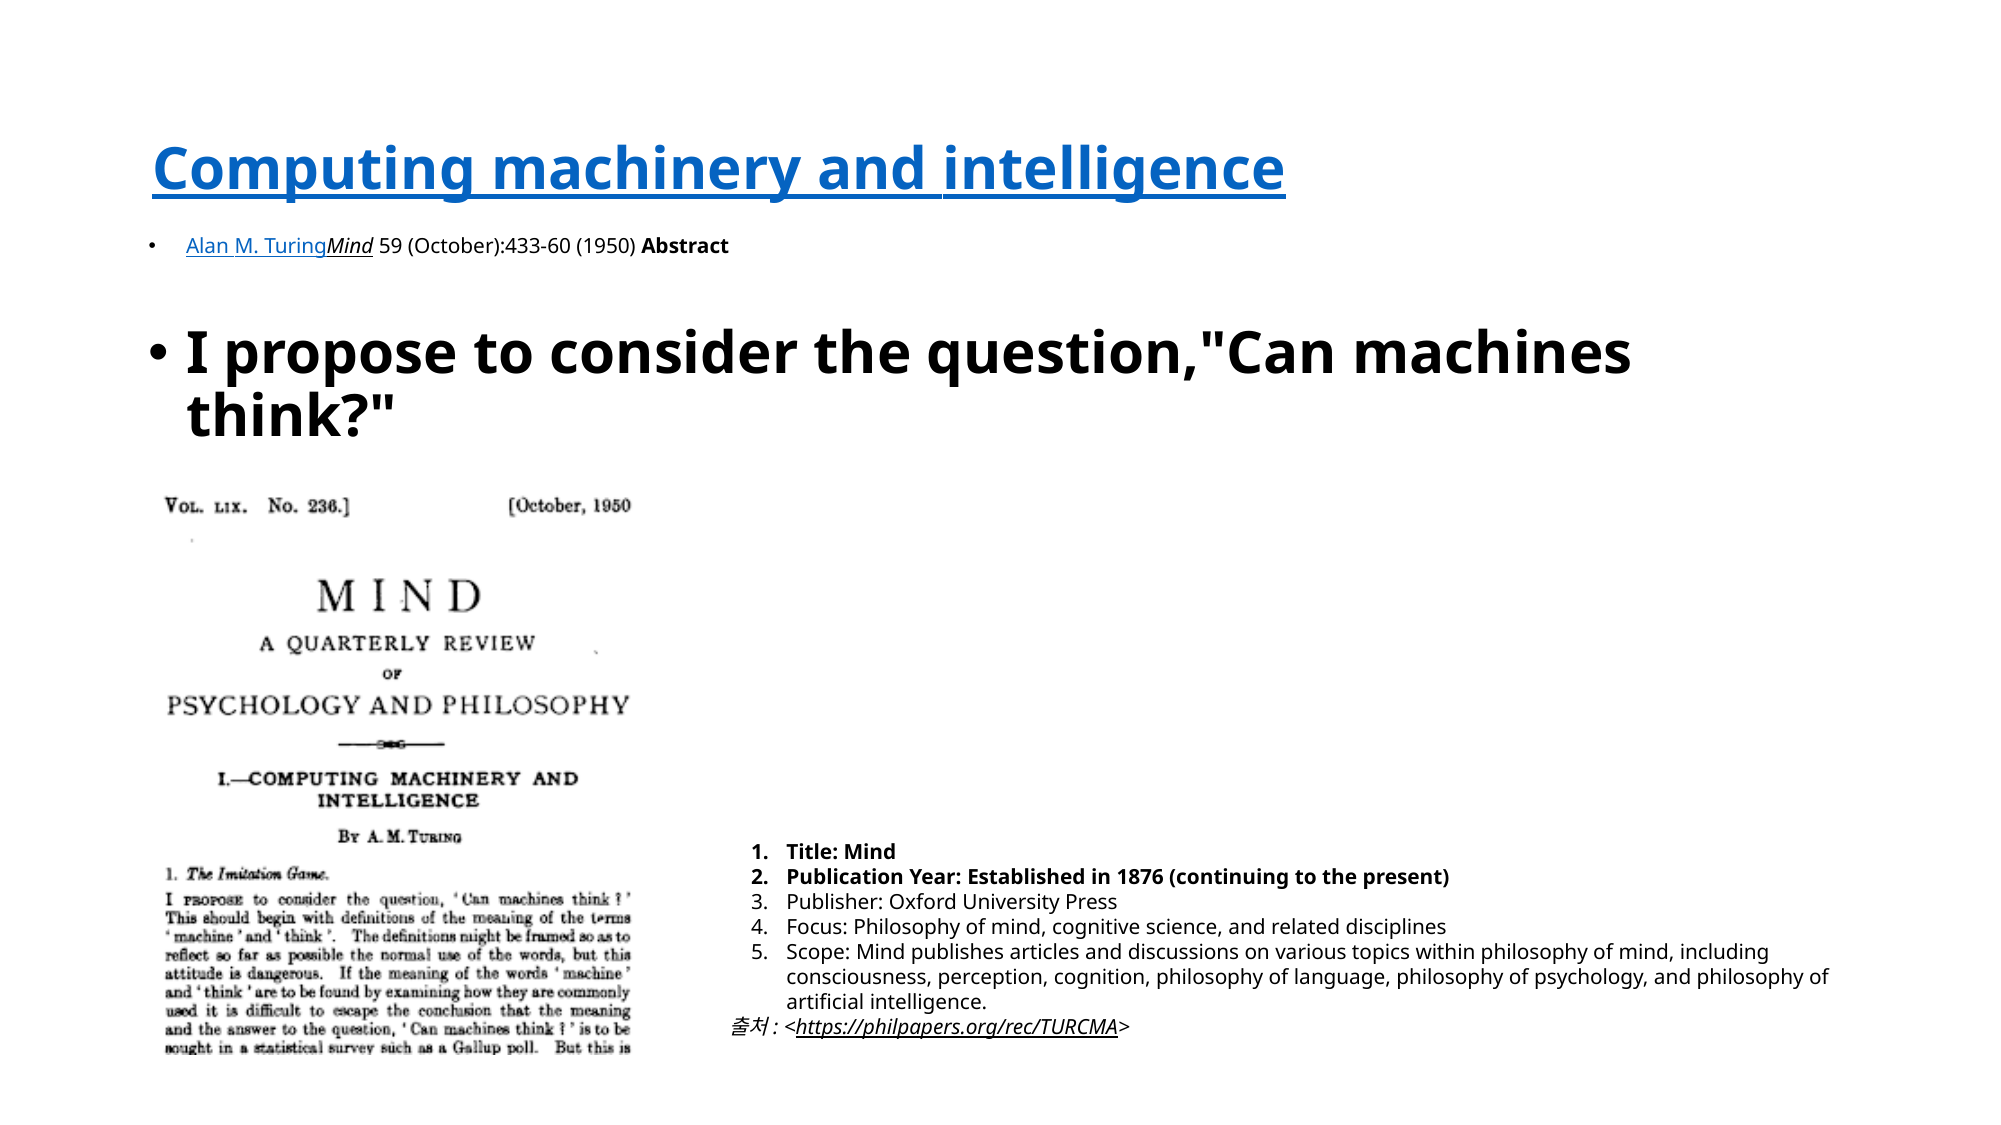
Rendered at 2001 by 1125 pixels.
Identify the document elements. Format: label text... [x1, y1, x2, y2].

title Computing machinery and intelligence [137, 59, 1863, 278]
picture [141, 480, 652, 1055]
text_box Title: Mind Publication Year: Established in 1876 (continuing to the present) Publisher: Oxford University Press Focus: Philosophy of mind, cognitive science, and related disciplines Scope: Mind publishes articles and discussions on various topics within philosophy of mind, including consciousness, perception, cognition, philosophy of language, philosophy of psychology, and philosophy of artificial intelligence. 출처: <https://philpapers.org/rec/TURCMA> [715, 831, 1870, 1050]
list Alan M. TuringMind 59 (October):433-60 (1950) Abstract I propose to consider the question,"Can machines think?" [133, 226, 1859, 940]
